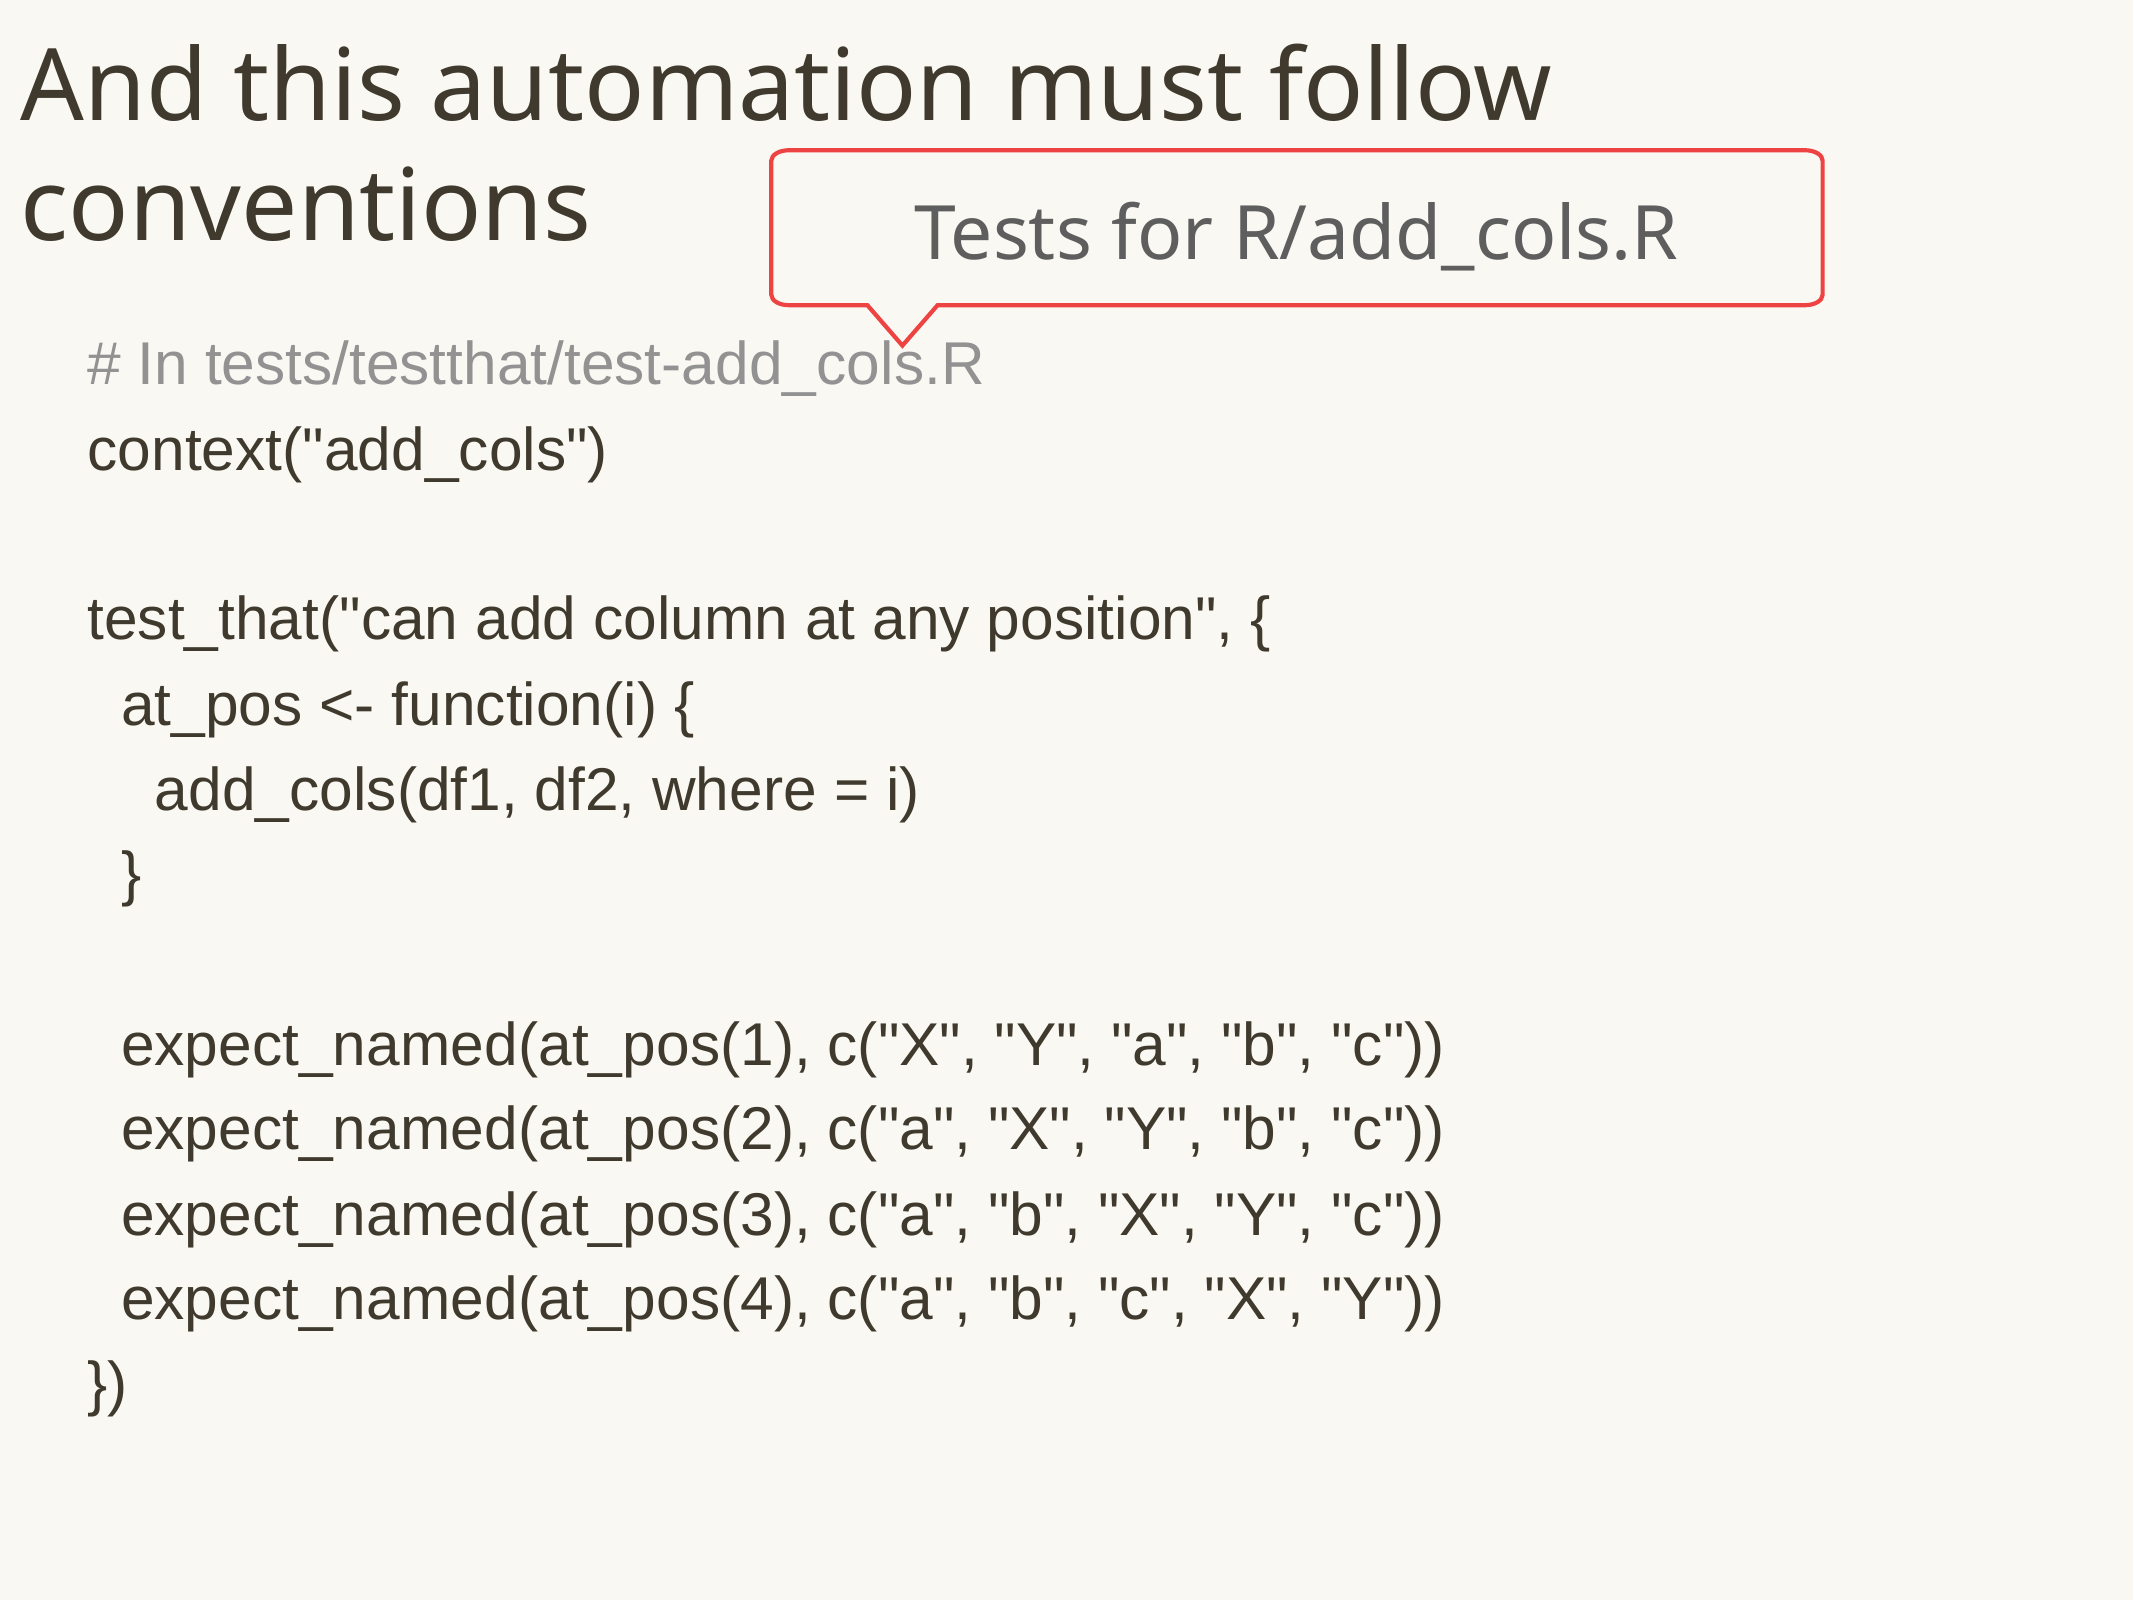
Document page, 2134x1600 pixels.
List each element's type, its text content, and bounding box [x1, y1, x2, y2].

title And this automation must follow conventions [0, 0, 2134, 163]
list # In tests/testthat/test-add_cols.R context("add_cols") test_that("can add column at any position", { at_pos <- function(i) { add_cols(df1, df2, where = i) } expect_named(at_pos(1), c("X", "Y", "a", "b", "c")) expect_named(at_pos(2), c("a", "X", "Y", "b", "c")) expect_named(at_pos(3), c("a", "b", "X", "Y", "c")) expect_named(at_pos(4), c("a", "b", "c", "X", "Y")) }) [78, 239, 2055, 1503]
text_box Tests for R/add_cols.R [771, 150, 1823, 346]
